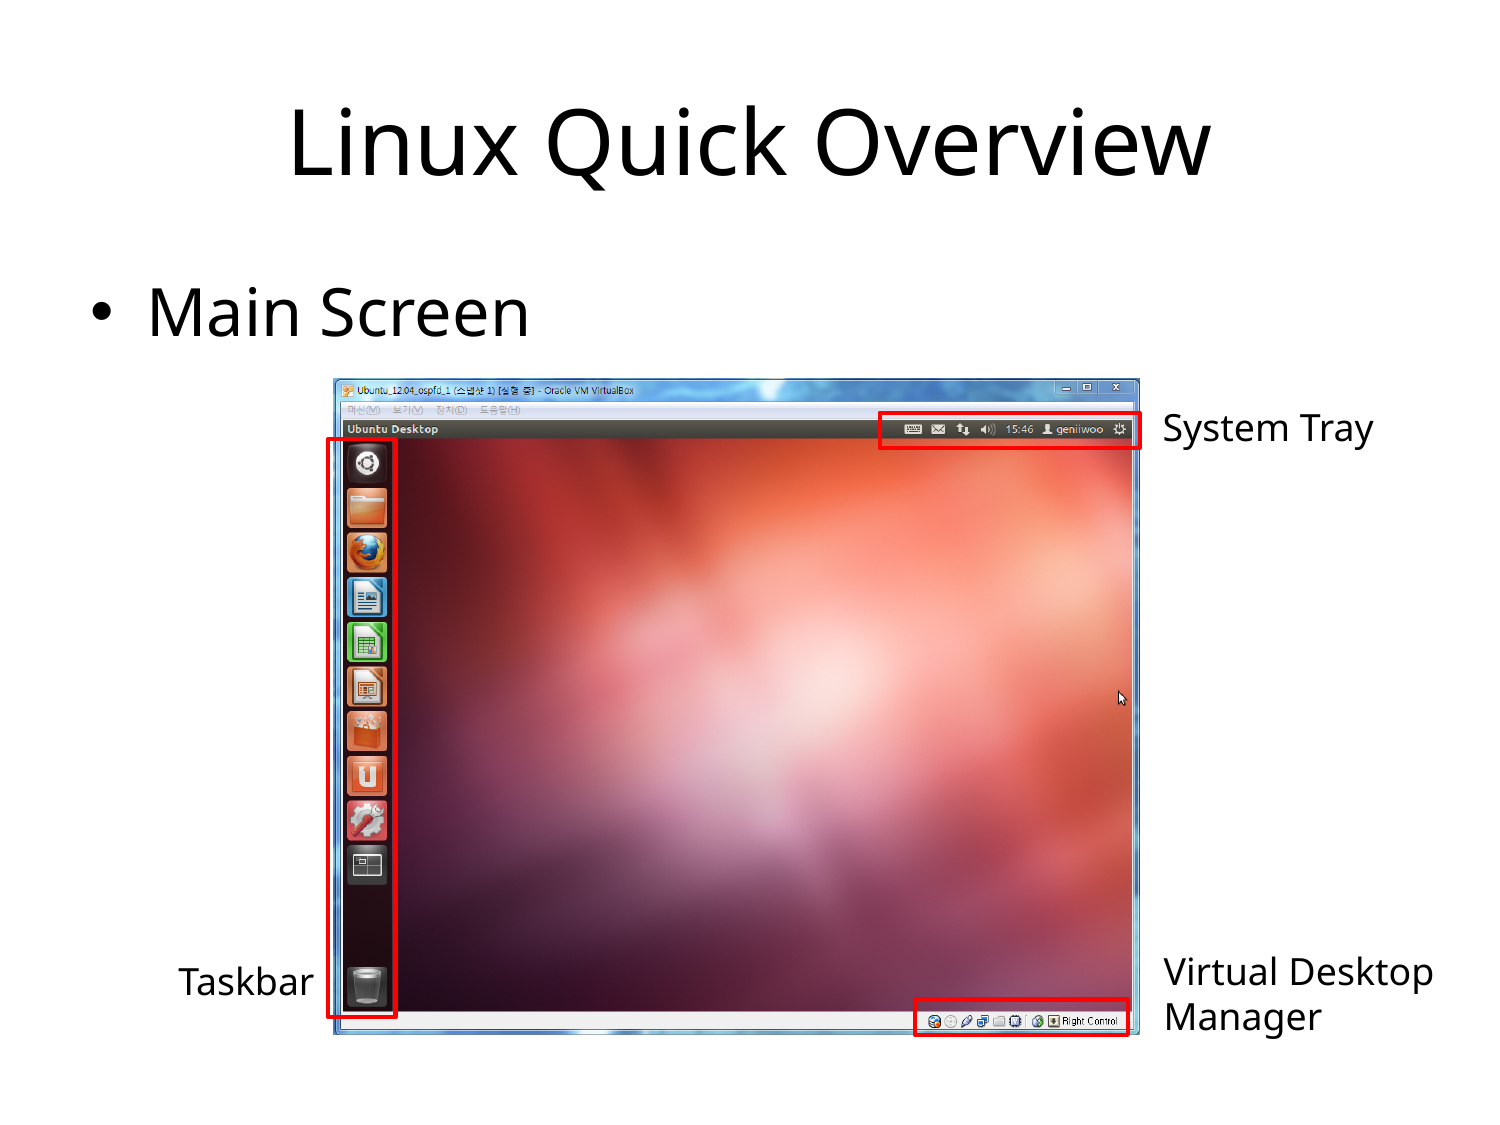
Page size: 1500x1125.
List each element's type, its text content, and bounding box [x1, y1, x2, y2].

picture [333, 377, 1141, 1036]
text_box System Tray [1147, 397, 1389, 457]
text_box Taskbar [163, 950, 326, 1011]
title Linux Quick Overview [75, 45, 1425, 233]
list Main Screen [75, 262, 1425, 1005]
text_box Virtual Desktop Manager [1148, 940, 1450, 1046]
